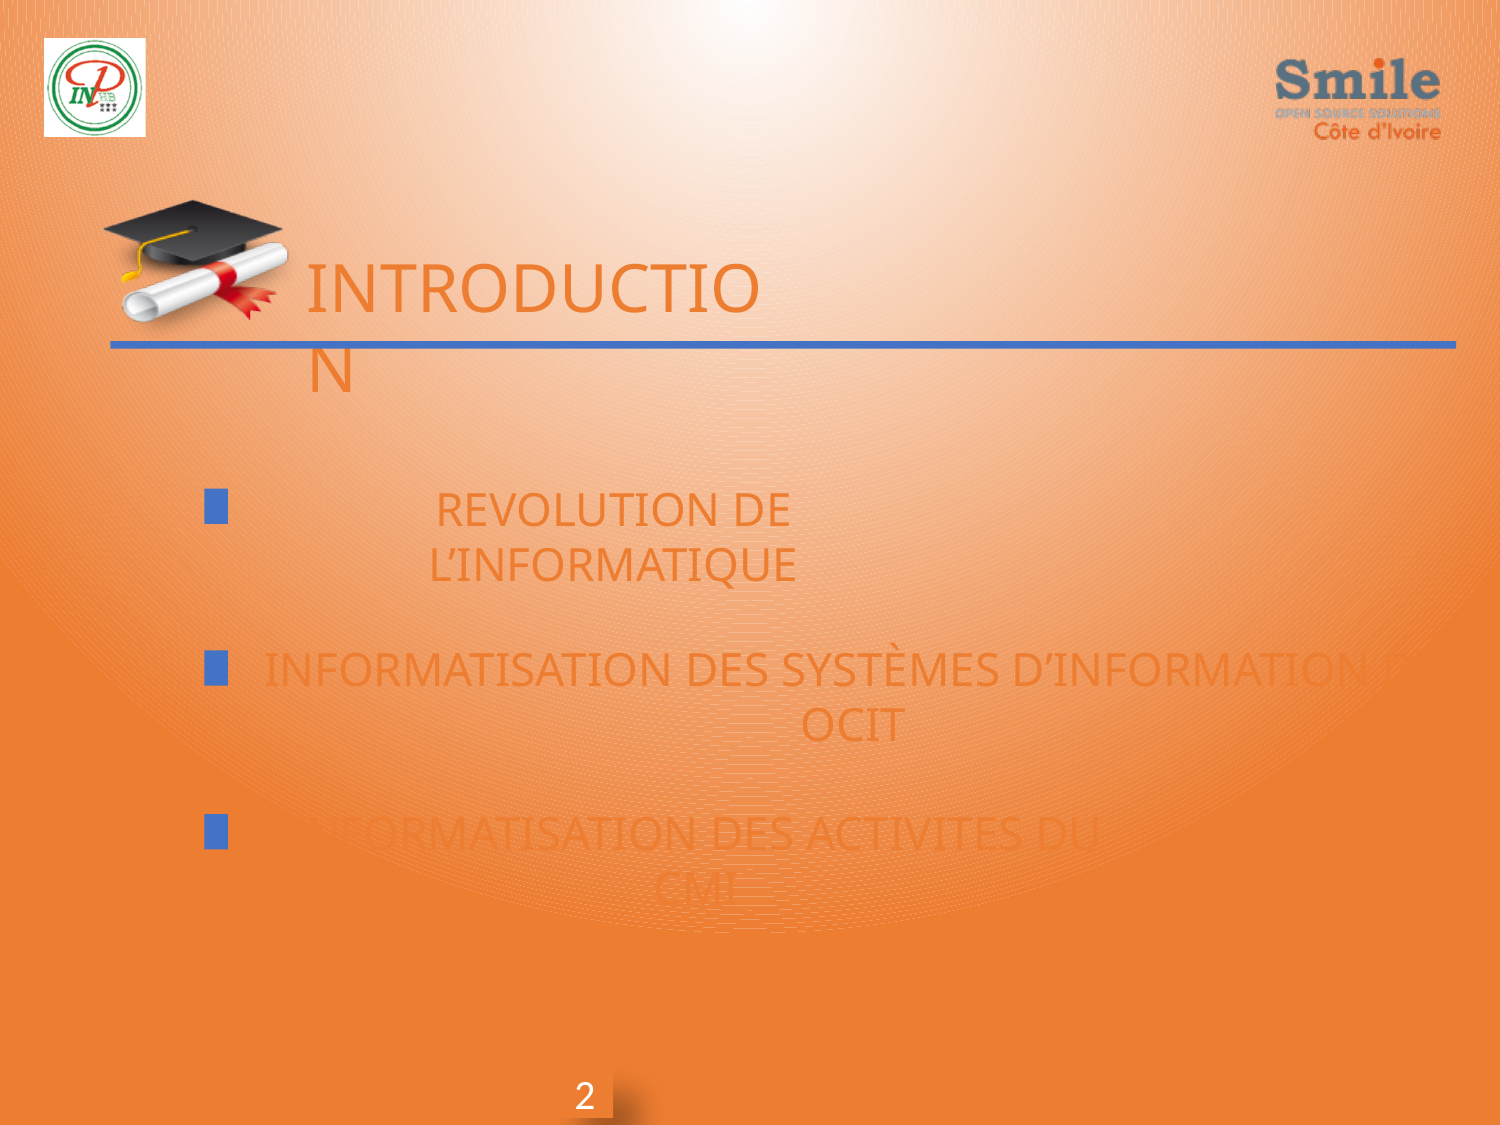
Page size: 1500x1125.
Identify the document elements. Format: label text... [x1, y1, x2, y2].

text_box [204, 473, 983, 545]
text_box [204, 797, 1153, 869]
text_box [94, 169, 1456, 352]
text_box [204, 633, 1467, 705]
picture [1274, 57, 1441, 141]
picture [44, 38, 146, 137]
slide_number 2 [556, 1067, 614, 1118]
